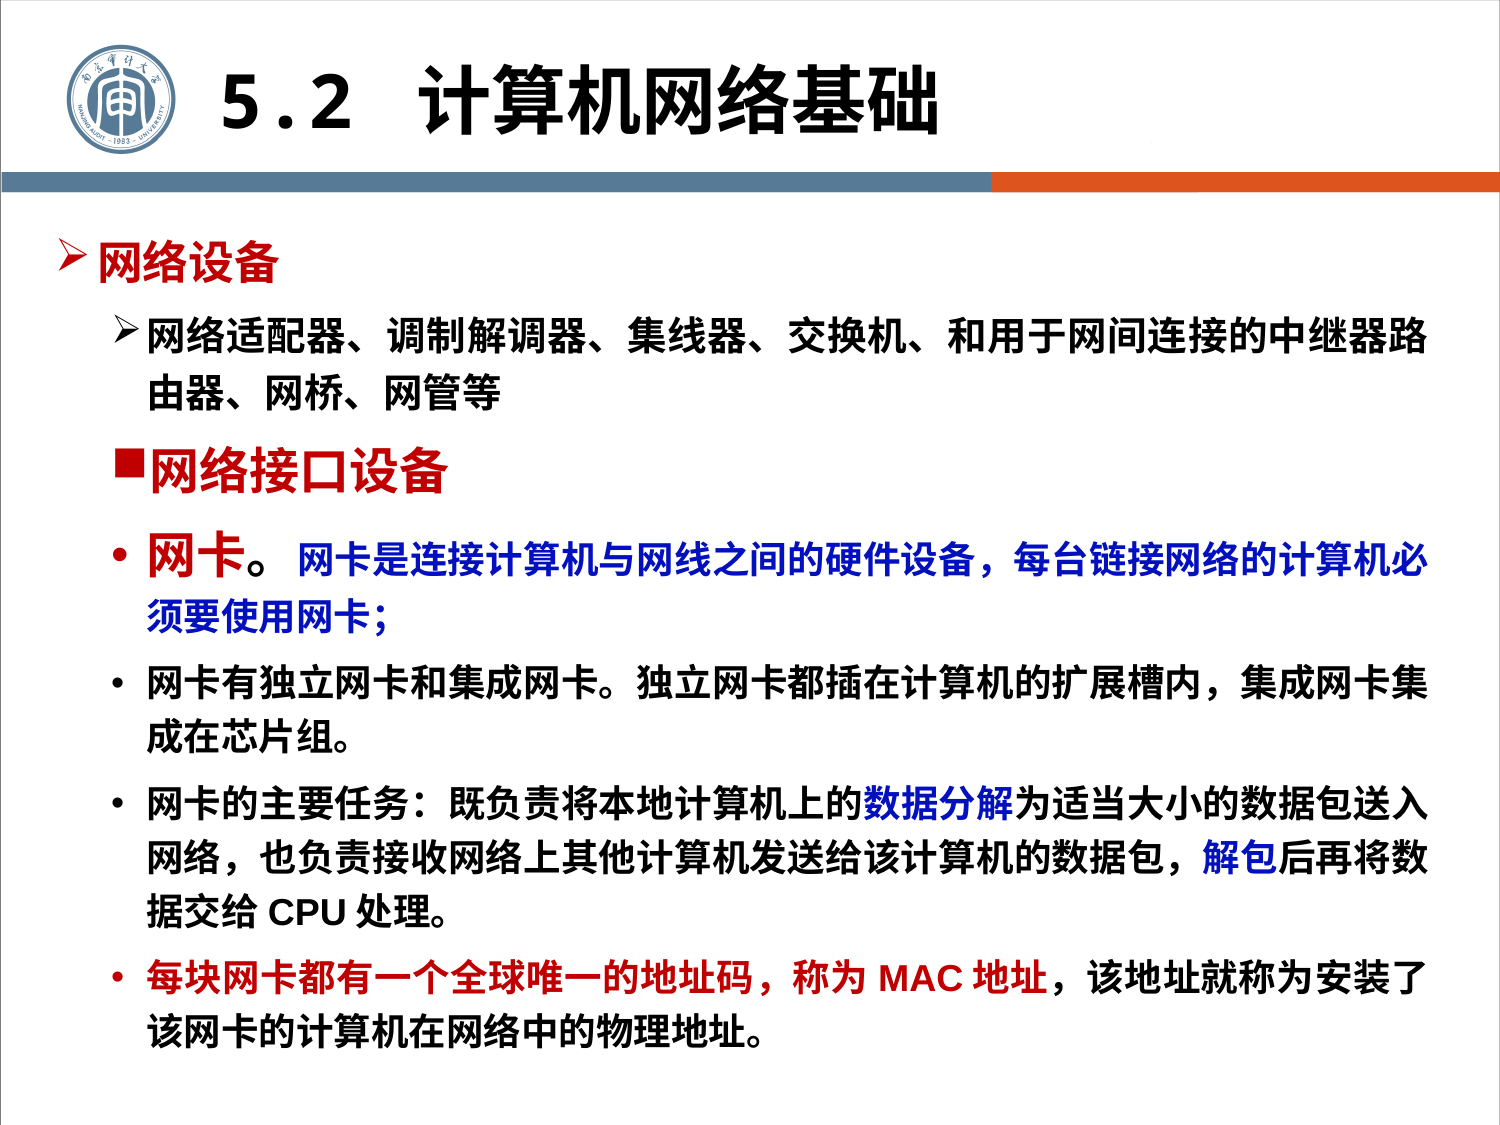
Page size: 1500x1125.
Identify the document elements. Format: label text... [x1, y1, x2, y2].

picture [0, 0, 1500, 1125]
list 网络设备 网络适配器、调制解调器、集线器、交换机、和用于网间连接的中继器路由器、网桥、网管等 网络接口设备 网卡。网卡是连接计算机与网线之间的硬件设备，每台链接网络的计算机必须要使用网卡； 网卡有独立网卡和集成网卡。独立网卡都插在计算机的扩展槽内，集成网卡集成在芯片组。 网卡的主要任务：既负责将本地计算机上的数据分解为适当大小的数据包送入网络，也负责接收网络上其他计算机发送给该计算机的数据包，解包后再将数据交给CPU处理。 每块网卡都有一个全球唯一的地址码，称为MAC地址，该地址就称为安装了该网卡的计算机在网络中的物理地址。 [39, 215, 1444, 1070]
text_box 5.2 计算机网络基础 [203, 12, 1444, 152]
